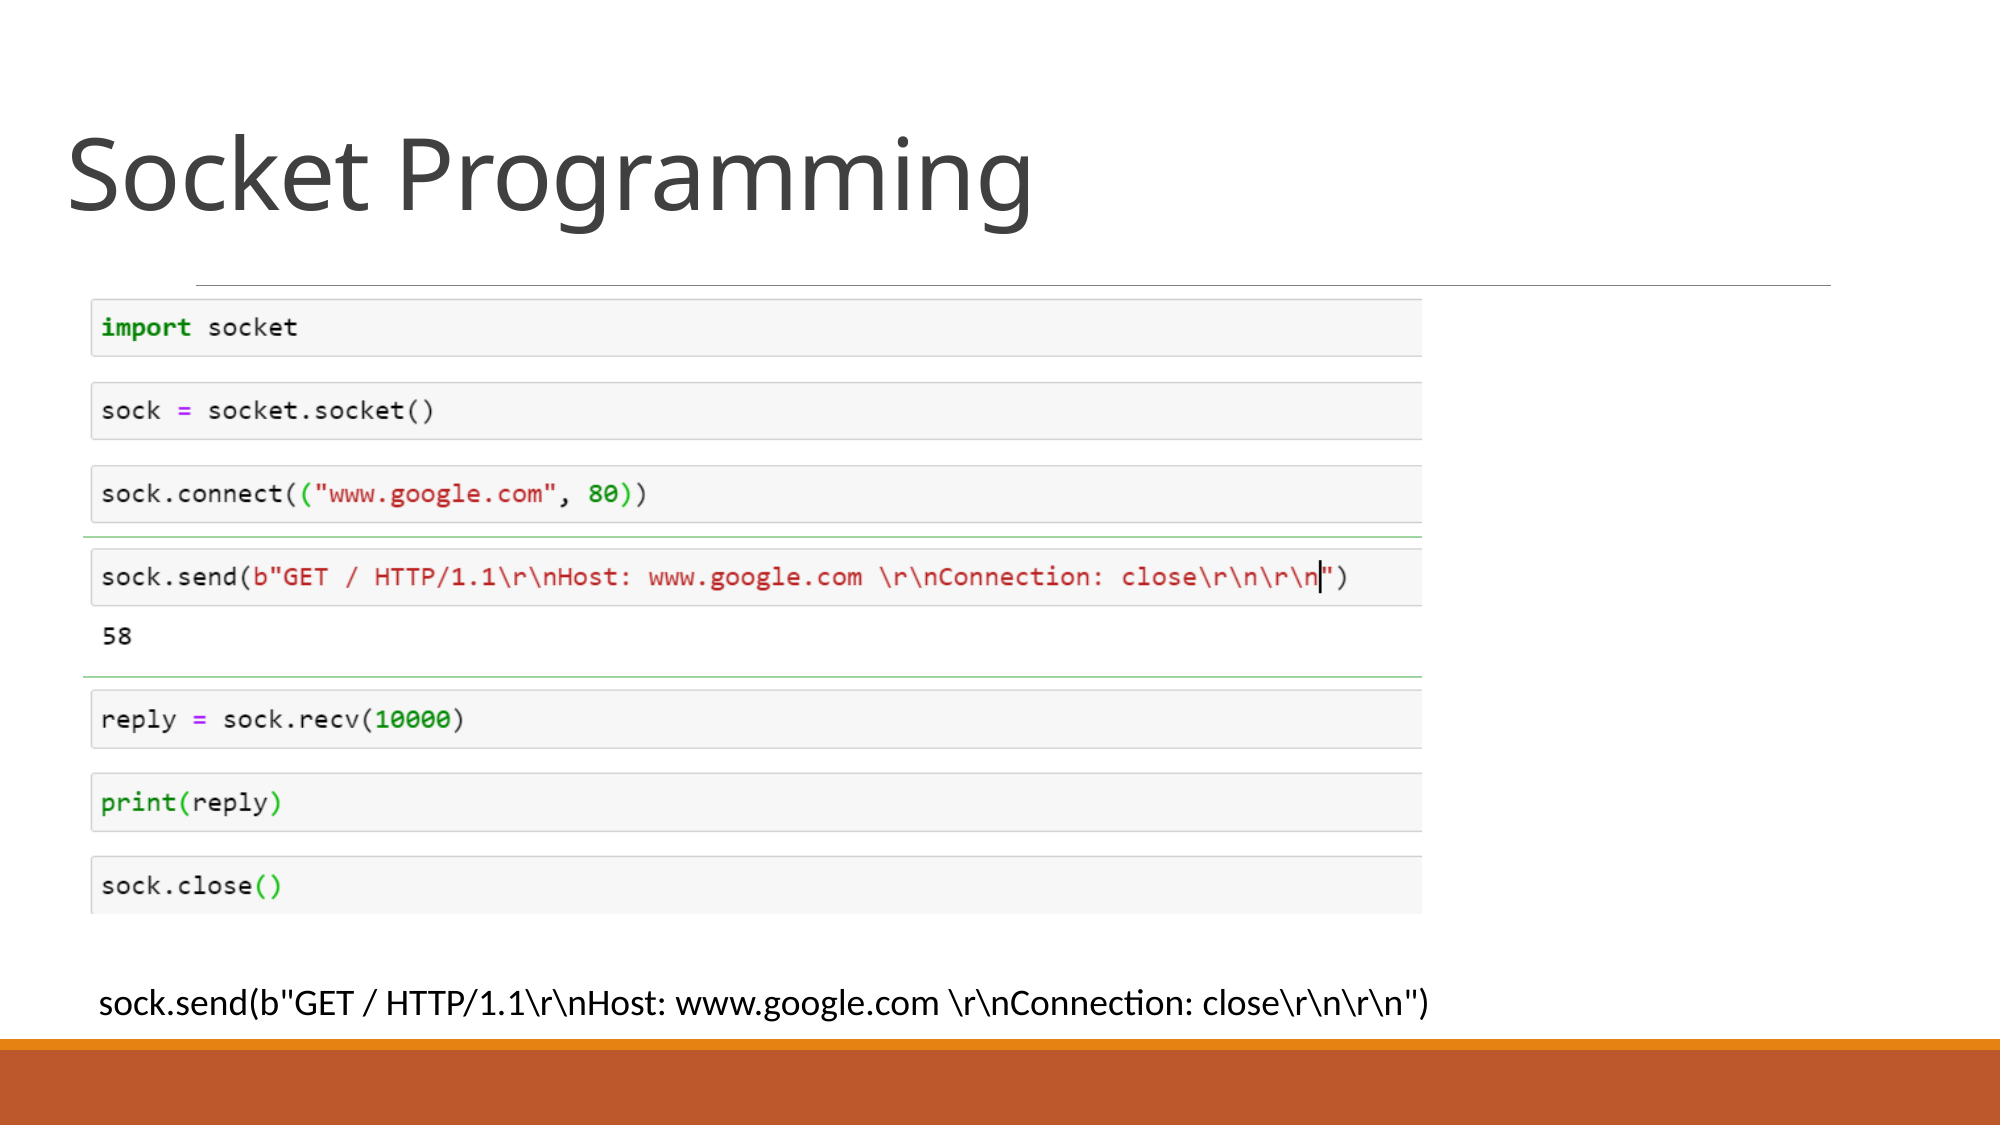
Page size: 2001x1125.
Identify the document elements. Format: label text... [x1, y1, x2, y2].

title Socket Programming [51, 0, 1702, 238]
text_box sock.send(b"GET / HTTP/1.1\r\nHost: www.google.com \r\nConnection: close\r\n\r\n") [83, 970, 1917, 1031]
picture [83, 294, 1423, 914]
